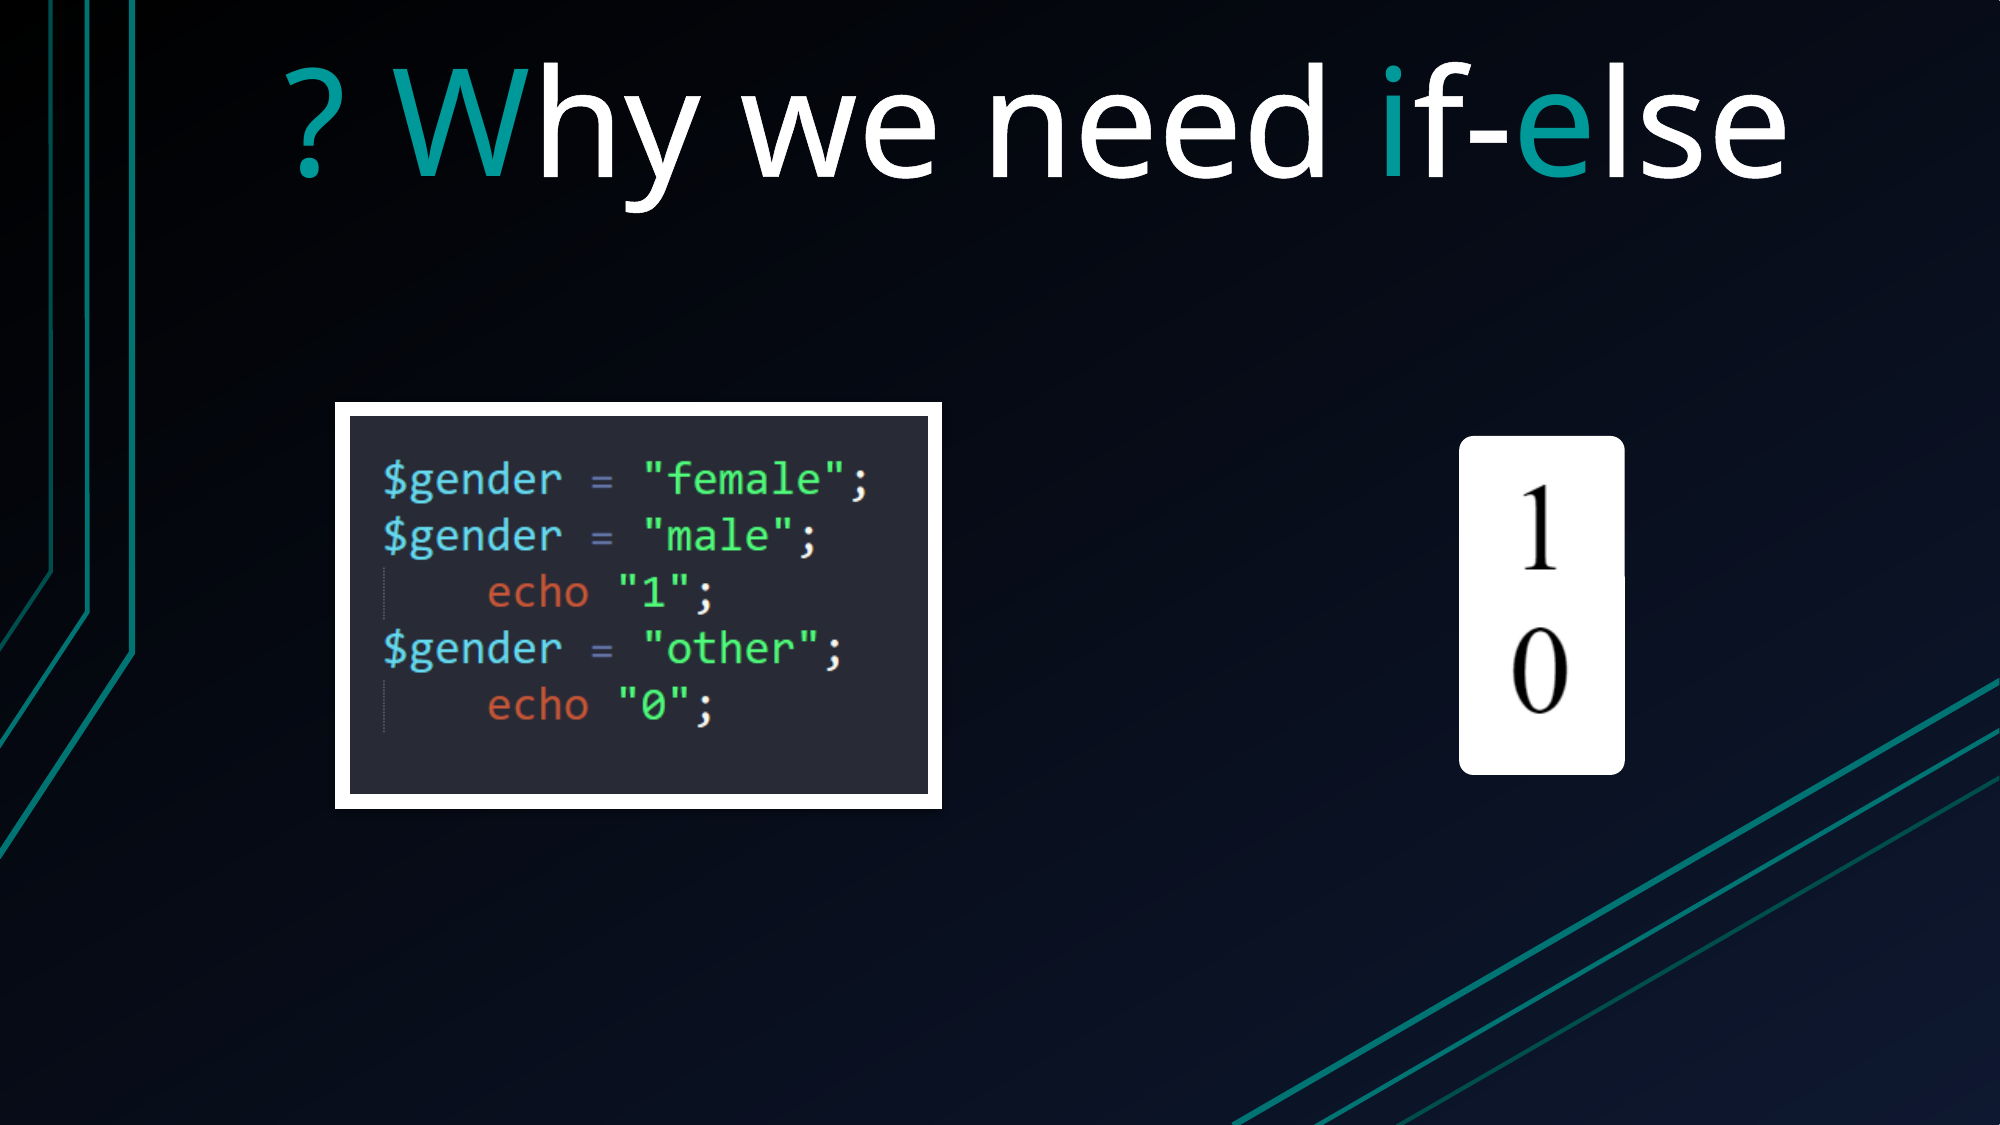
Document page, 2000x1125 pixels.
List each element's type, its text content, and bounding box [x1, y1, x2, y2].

picture [349, 416, 929, 795]
picture [1458, 435, 1625, 776]
title Why we need if-else ? [162, 38, 1906, 220]
